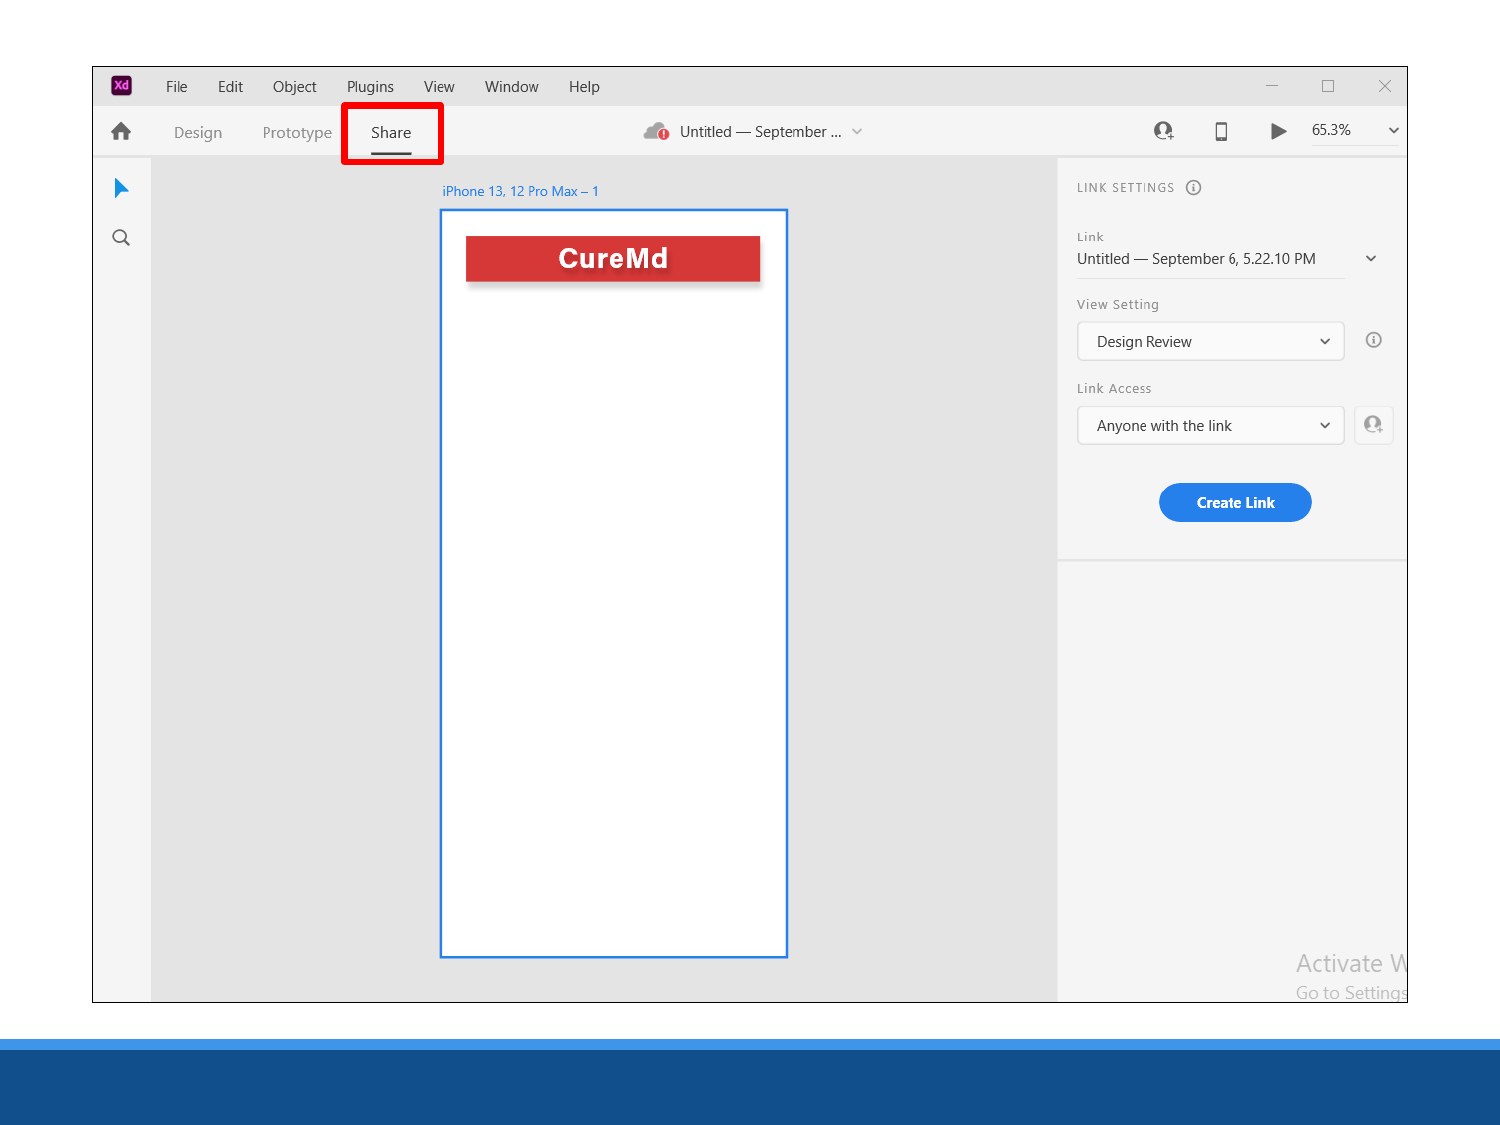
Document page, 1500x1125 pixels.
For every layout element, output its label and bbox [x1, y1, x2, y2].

picture [92, 65, 1408, 1003]
